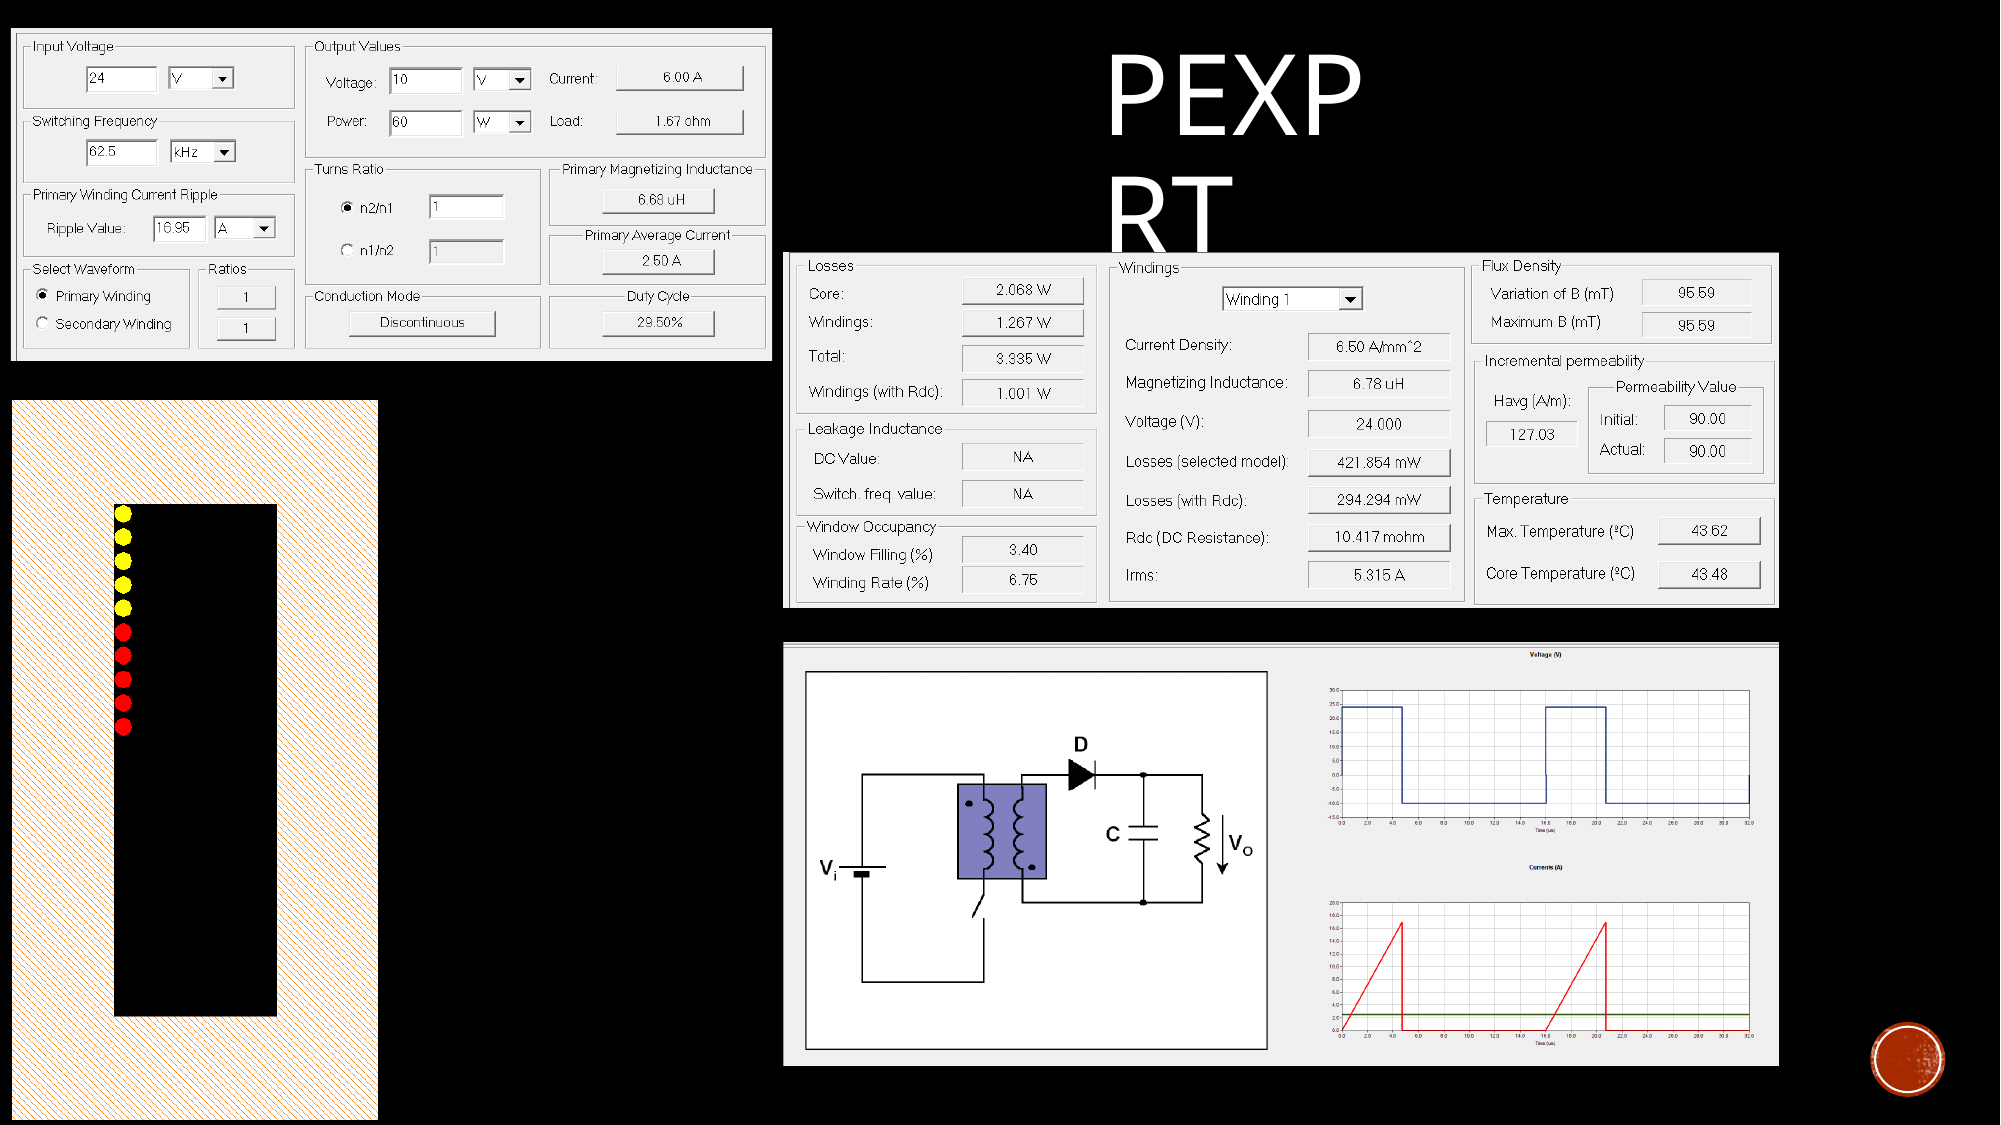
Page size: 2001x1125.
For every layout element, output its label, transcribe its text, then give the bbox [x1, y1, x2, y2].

title PExprt [1086, 28, 1419, 251]
picture [10, 28, 773, 362]
picture [783, 642, 1780, 1066]
picture [783, 252, 1779, 609]
picture [10, 394, 383, 1125]
